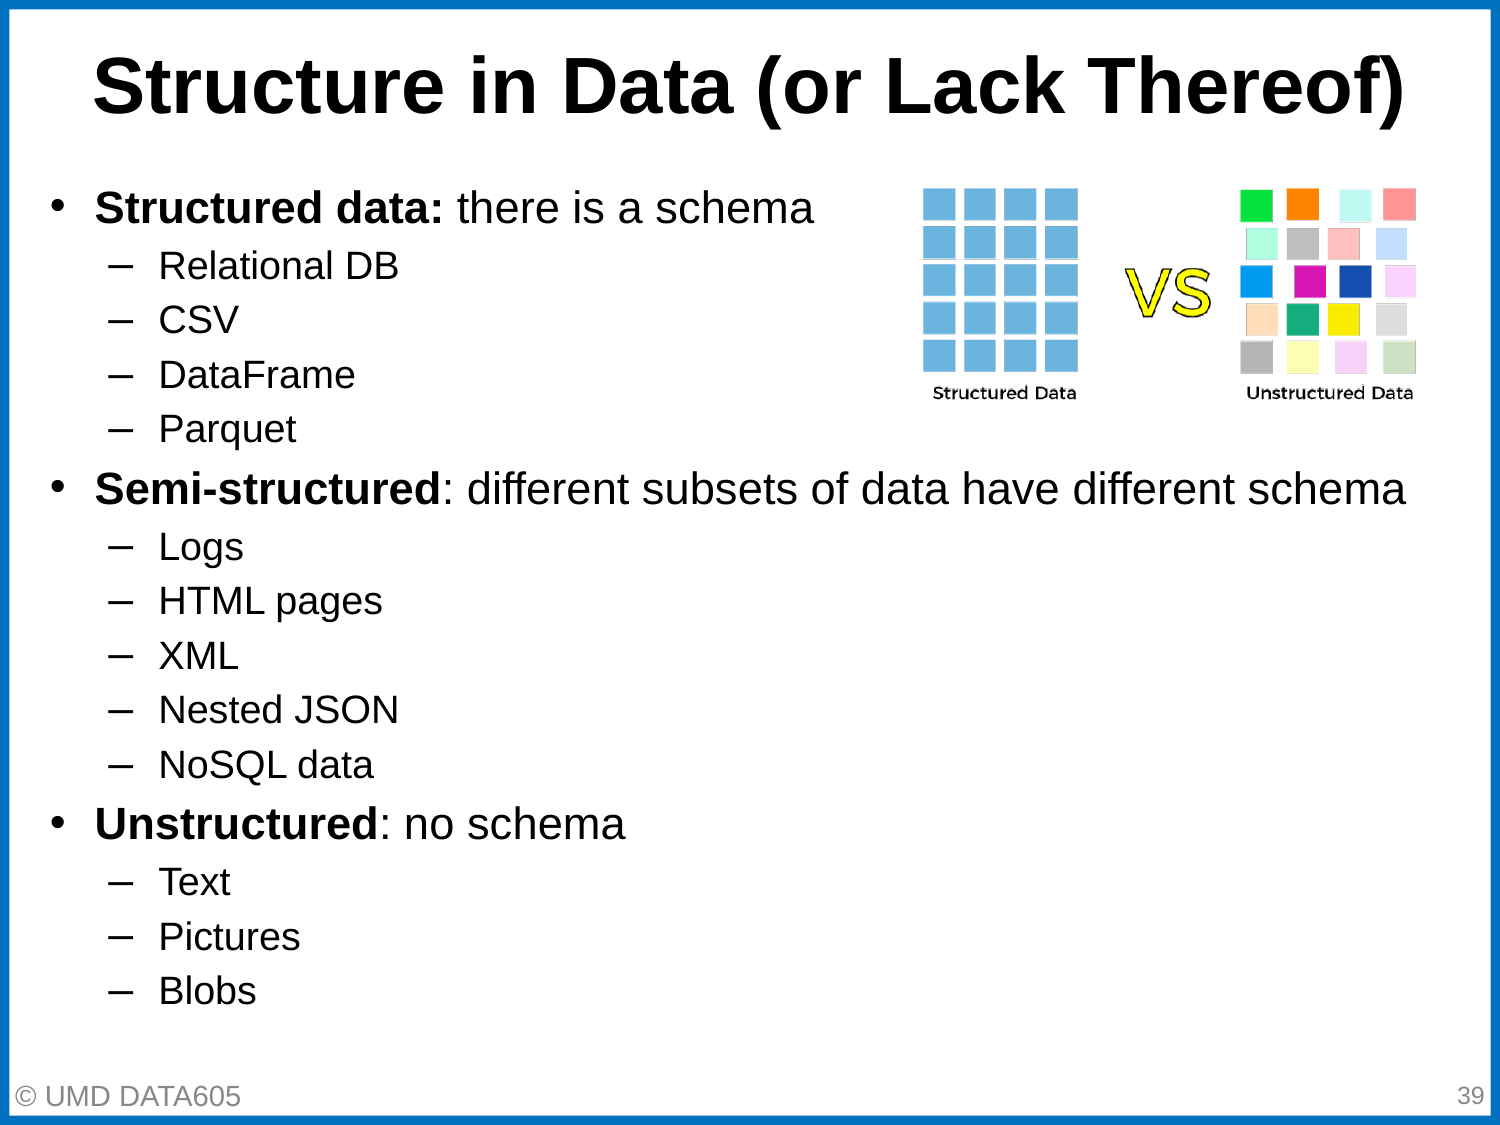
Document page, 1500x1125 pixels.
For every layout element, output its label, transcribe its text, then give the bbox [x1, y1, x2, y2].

picture [909, 171, 1437, 411]
slide_number ‹#› [1149, 1065, 1500, 1125]
title Structure in Data (or Lack Thereof) [24, 24, 1475, 138]
list Structured data: there is a schema Relational DB CSV DataFrame Parquet Semi-structured: different subsets of data have different schema Logs HTML pages XML Nested JSON NoSQL data Unstructured: no schema Text Pictures Blobs [24, 162, 1475, 1025]
